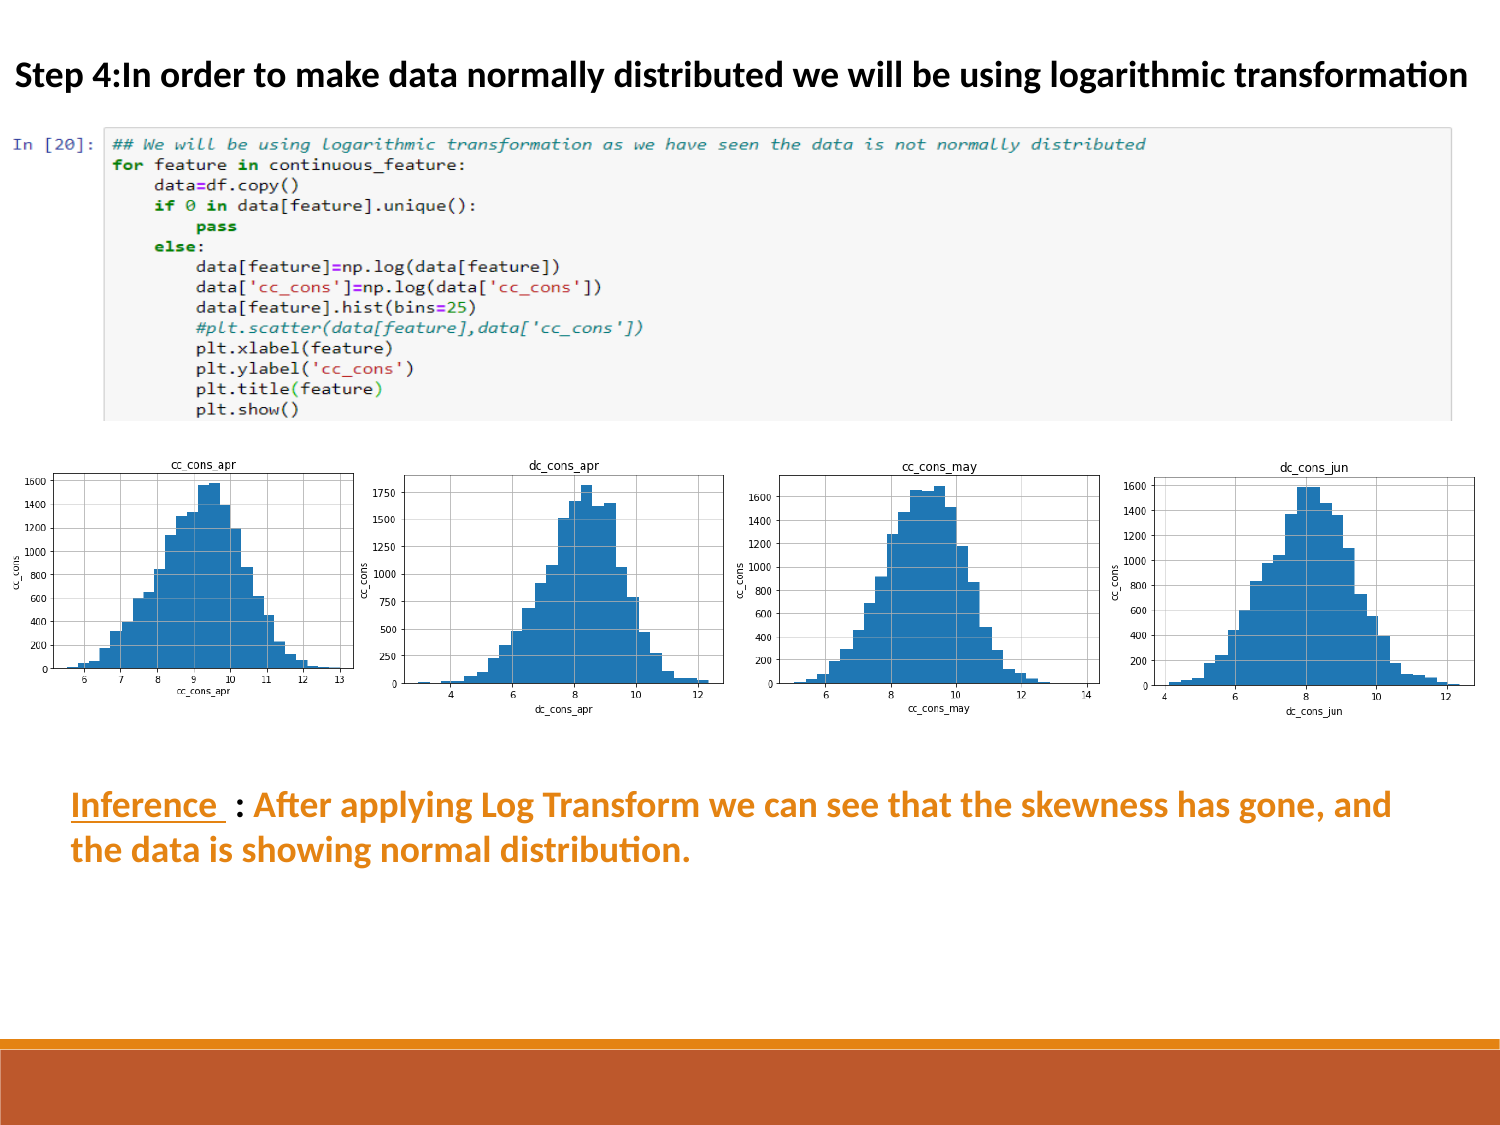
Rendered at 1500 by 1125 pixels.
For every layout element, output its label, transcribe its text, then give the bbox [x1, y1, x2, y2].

picture [0, 124, 1457, 422]
picture [4, 452, 1480, 722]
text_box Inference : After applying Log Transform we can see that the skewness has gone, and the data is showing normal distribution. [55, 773, 1445, 923]
text_box Step 4:In order to make data normally distributed we will be using logarithmic transformation [0, 42, 1500, 103]
